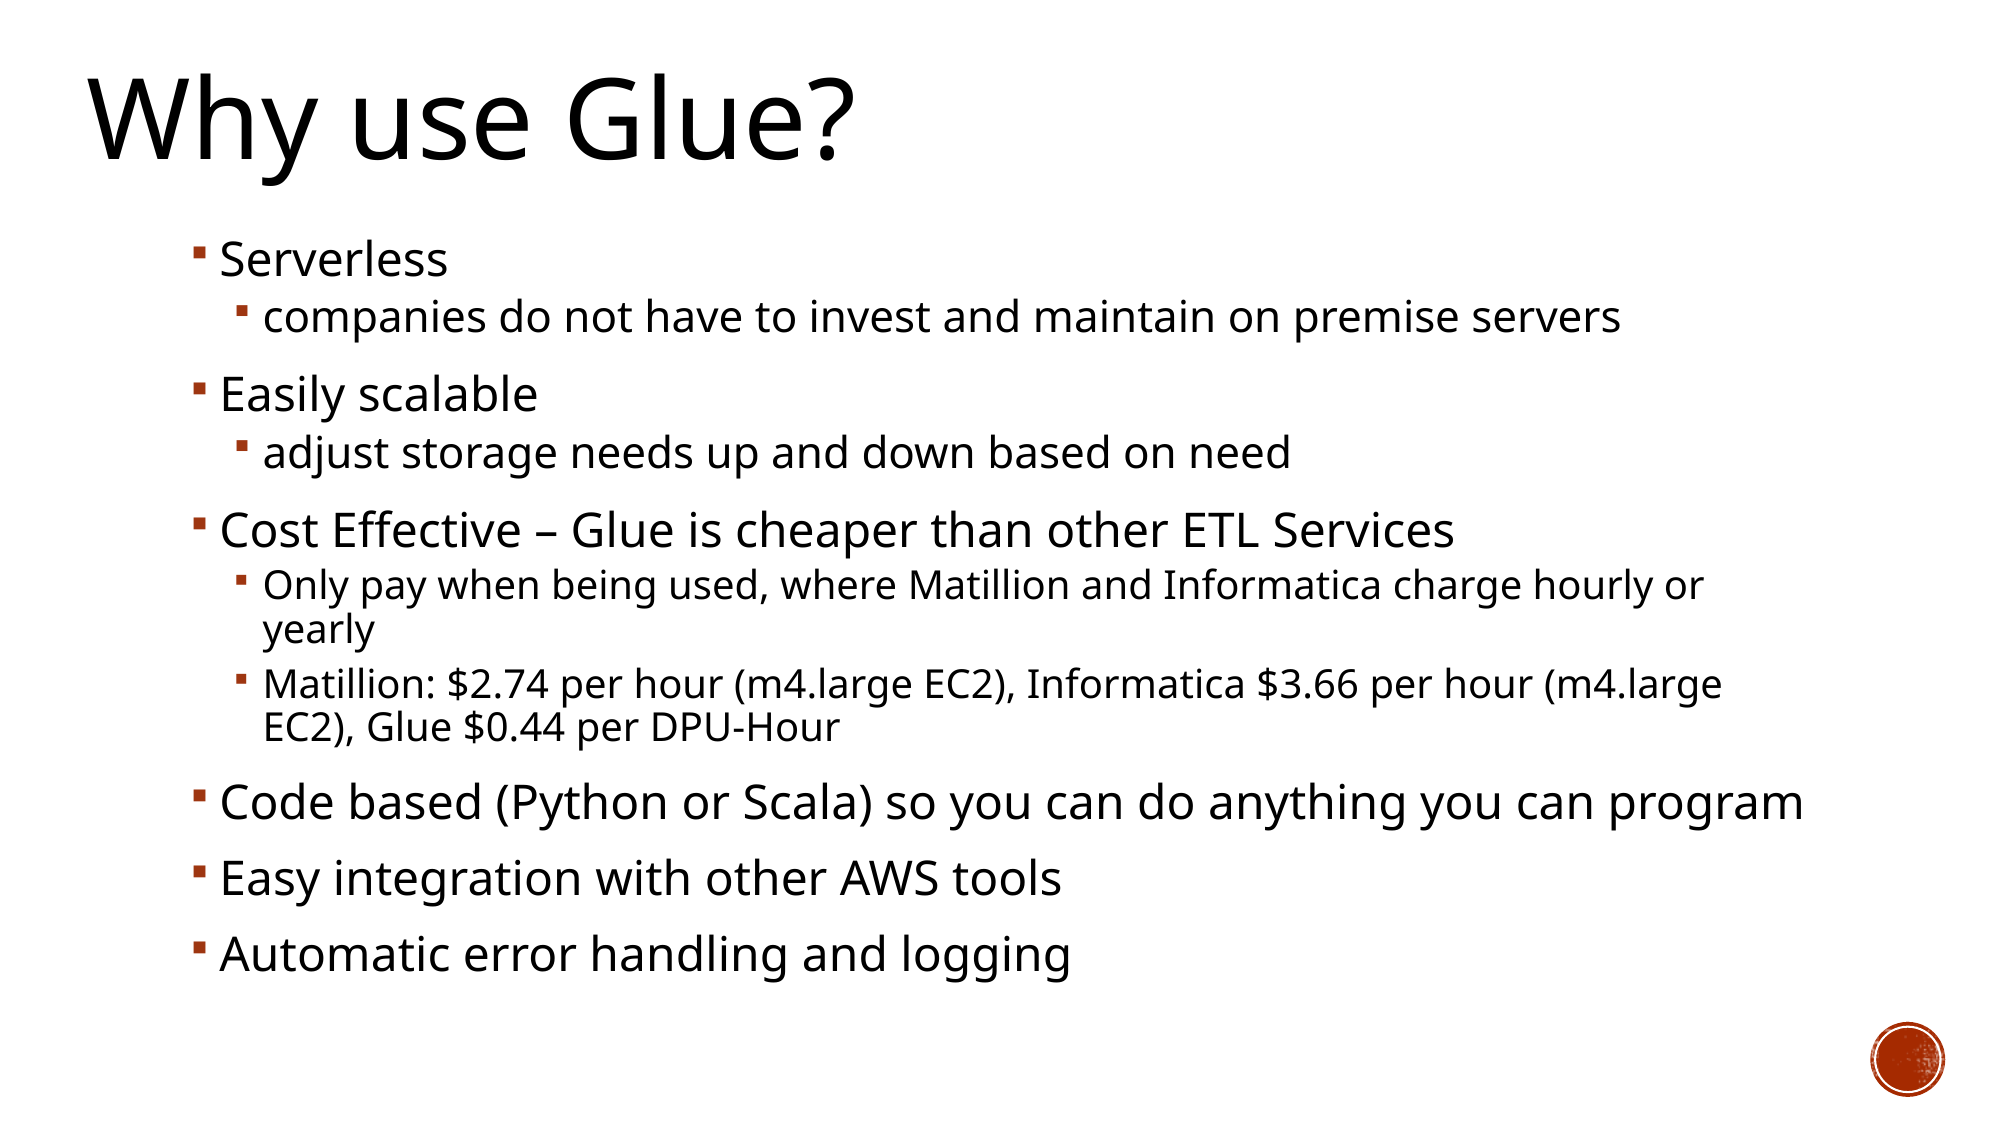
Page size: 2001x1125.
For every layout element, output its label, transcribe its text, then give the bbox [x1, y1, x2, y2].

text_box Why use Glue? [72, 39, 1493, 189]
list Serverless companies do not have to invest and maintain on premise servers Easily scalable adjust storage needs up and down based on need Cost Effective – Glue is cheaper than other ETL Services Only pay when being used, where Matillion and Informatica charge hourly or yearly Matillion: $2.74 per hour (m4.large EC2), Informatica $3.66 per hour (m4.large EC2), Glue $0.44 per DPU-Hour Code based (Python or Scala) so you can do anything you can program Easy integration with other AWS tools Automatic error handling and logging [175, 227, 1826, 1033]
